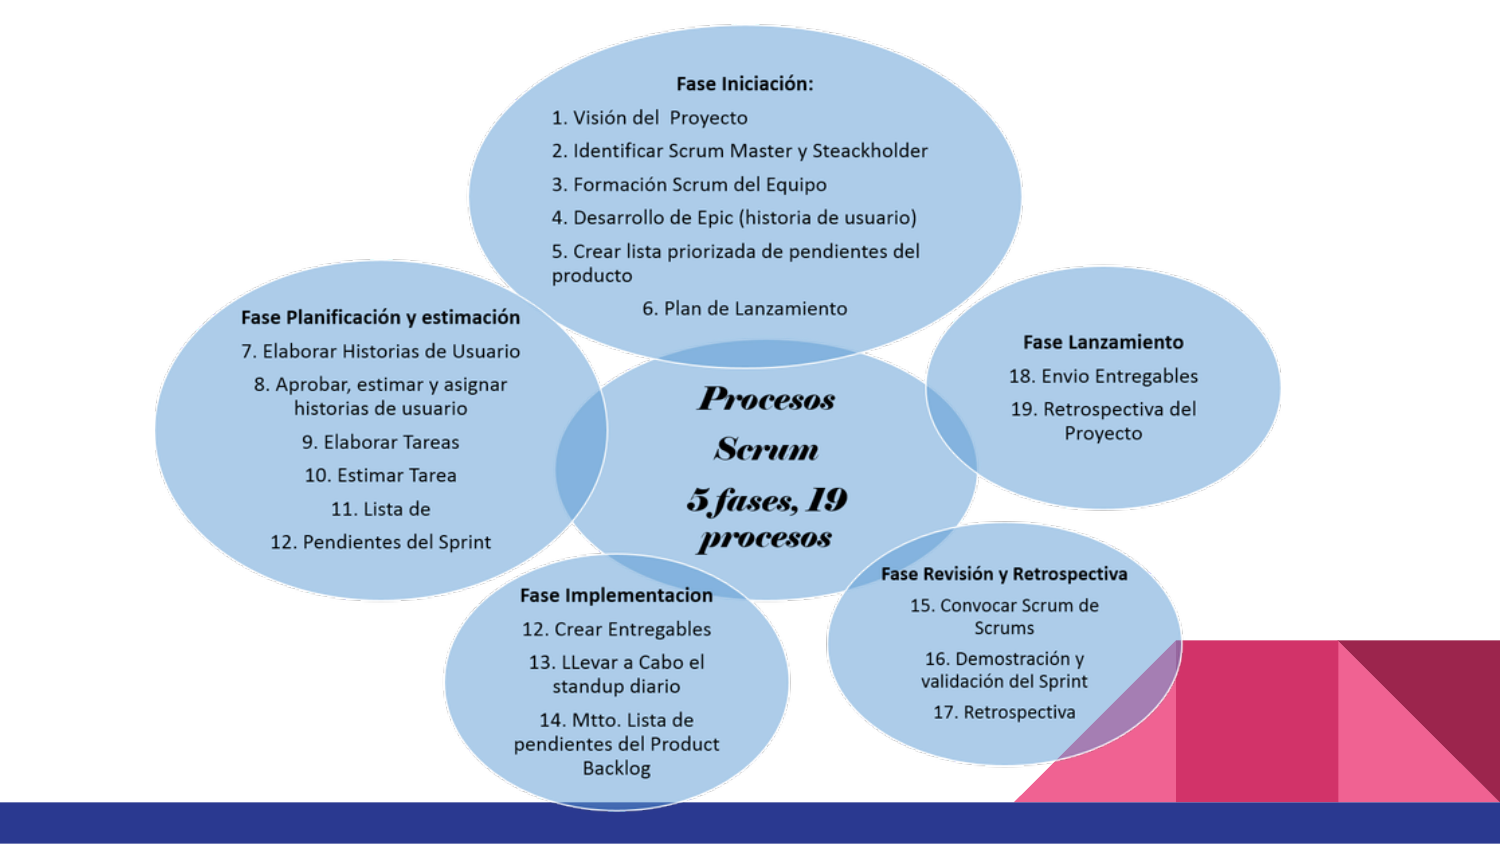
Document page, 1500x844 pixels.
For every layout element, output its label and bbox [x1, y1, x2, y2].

picture [154, 0, 1282, 844]
